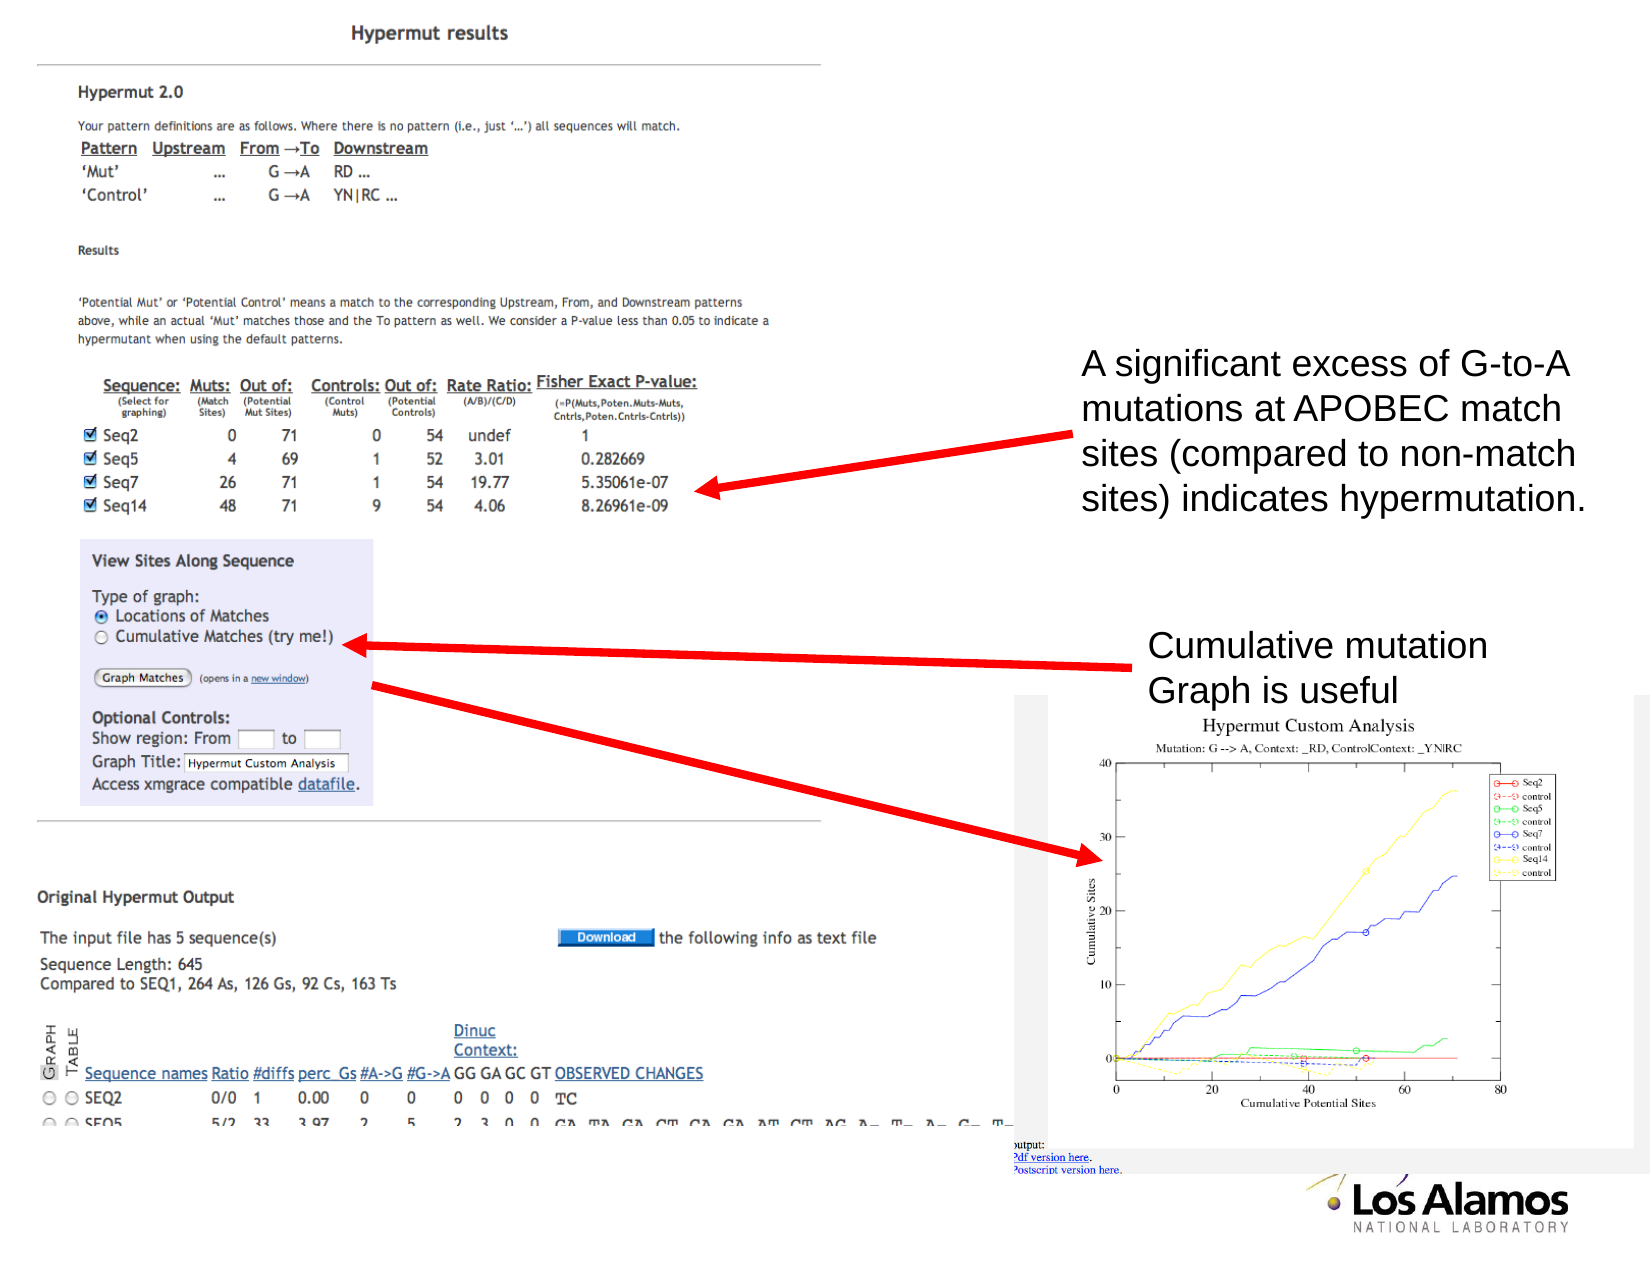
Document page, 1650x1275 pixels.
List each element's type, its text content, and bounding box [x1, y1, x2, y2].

text_box A significant excess of G-to-A mutations at APOBEC match sites (compared to non-match sites) indicates hypermutation. [1104, 331, 1614, 527]
text_box Cumulative mutation Graph is useful [1140, 613, 1602, 695]
picture [27, 0, 1650, 1233]
